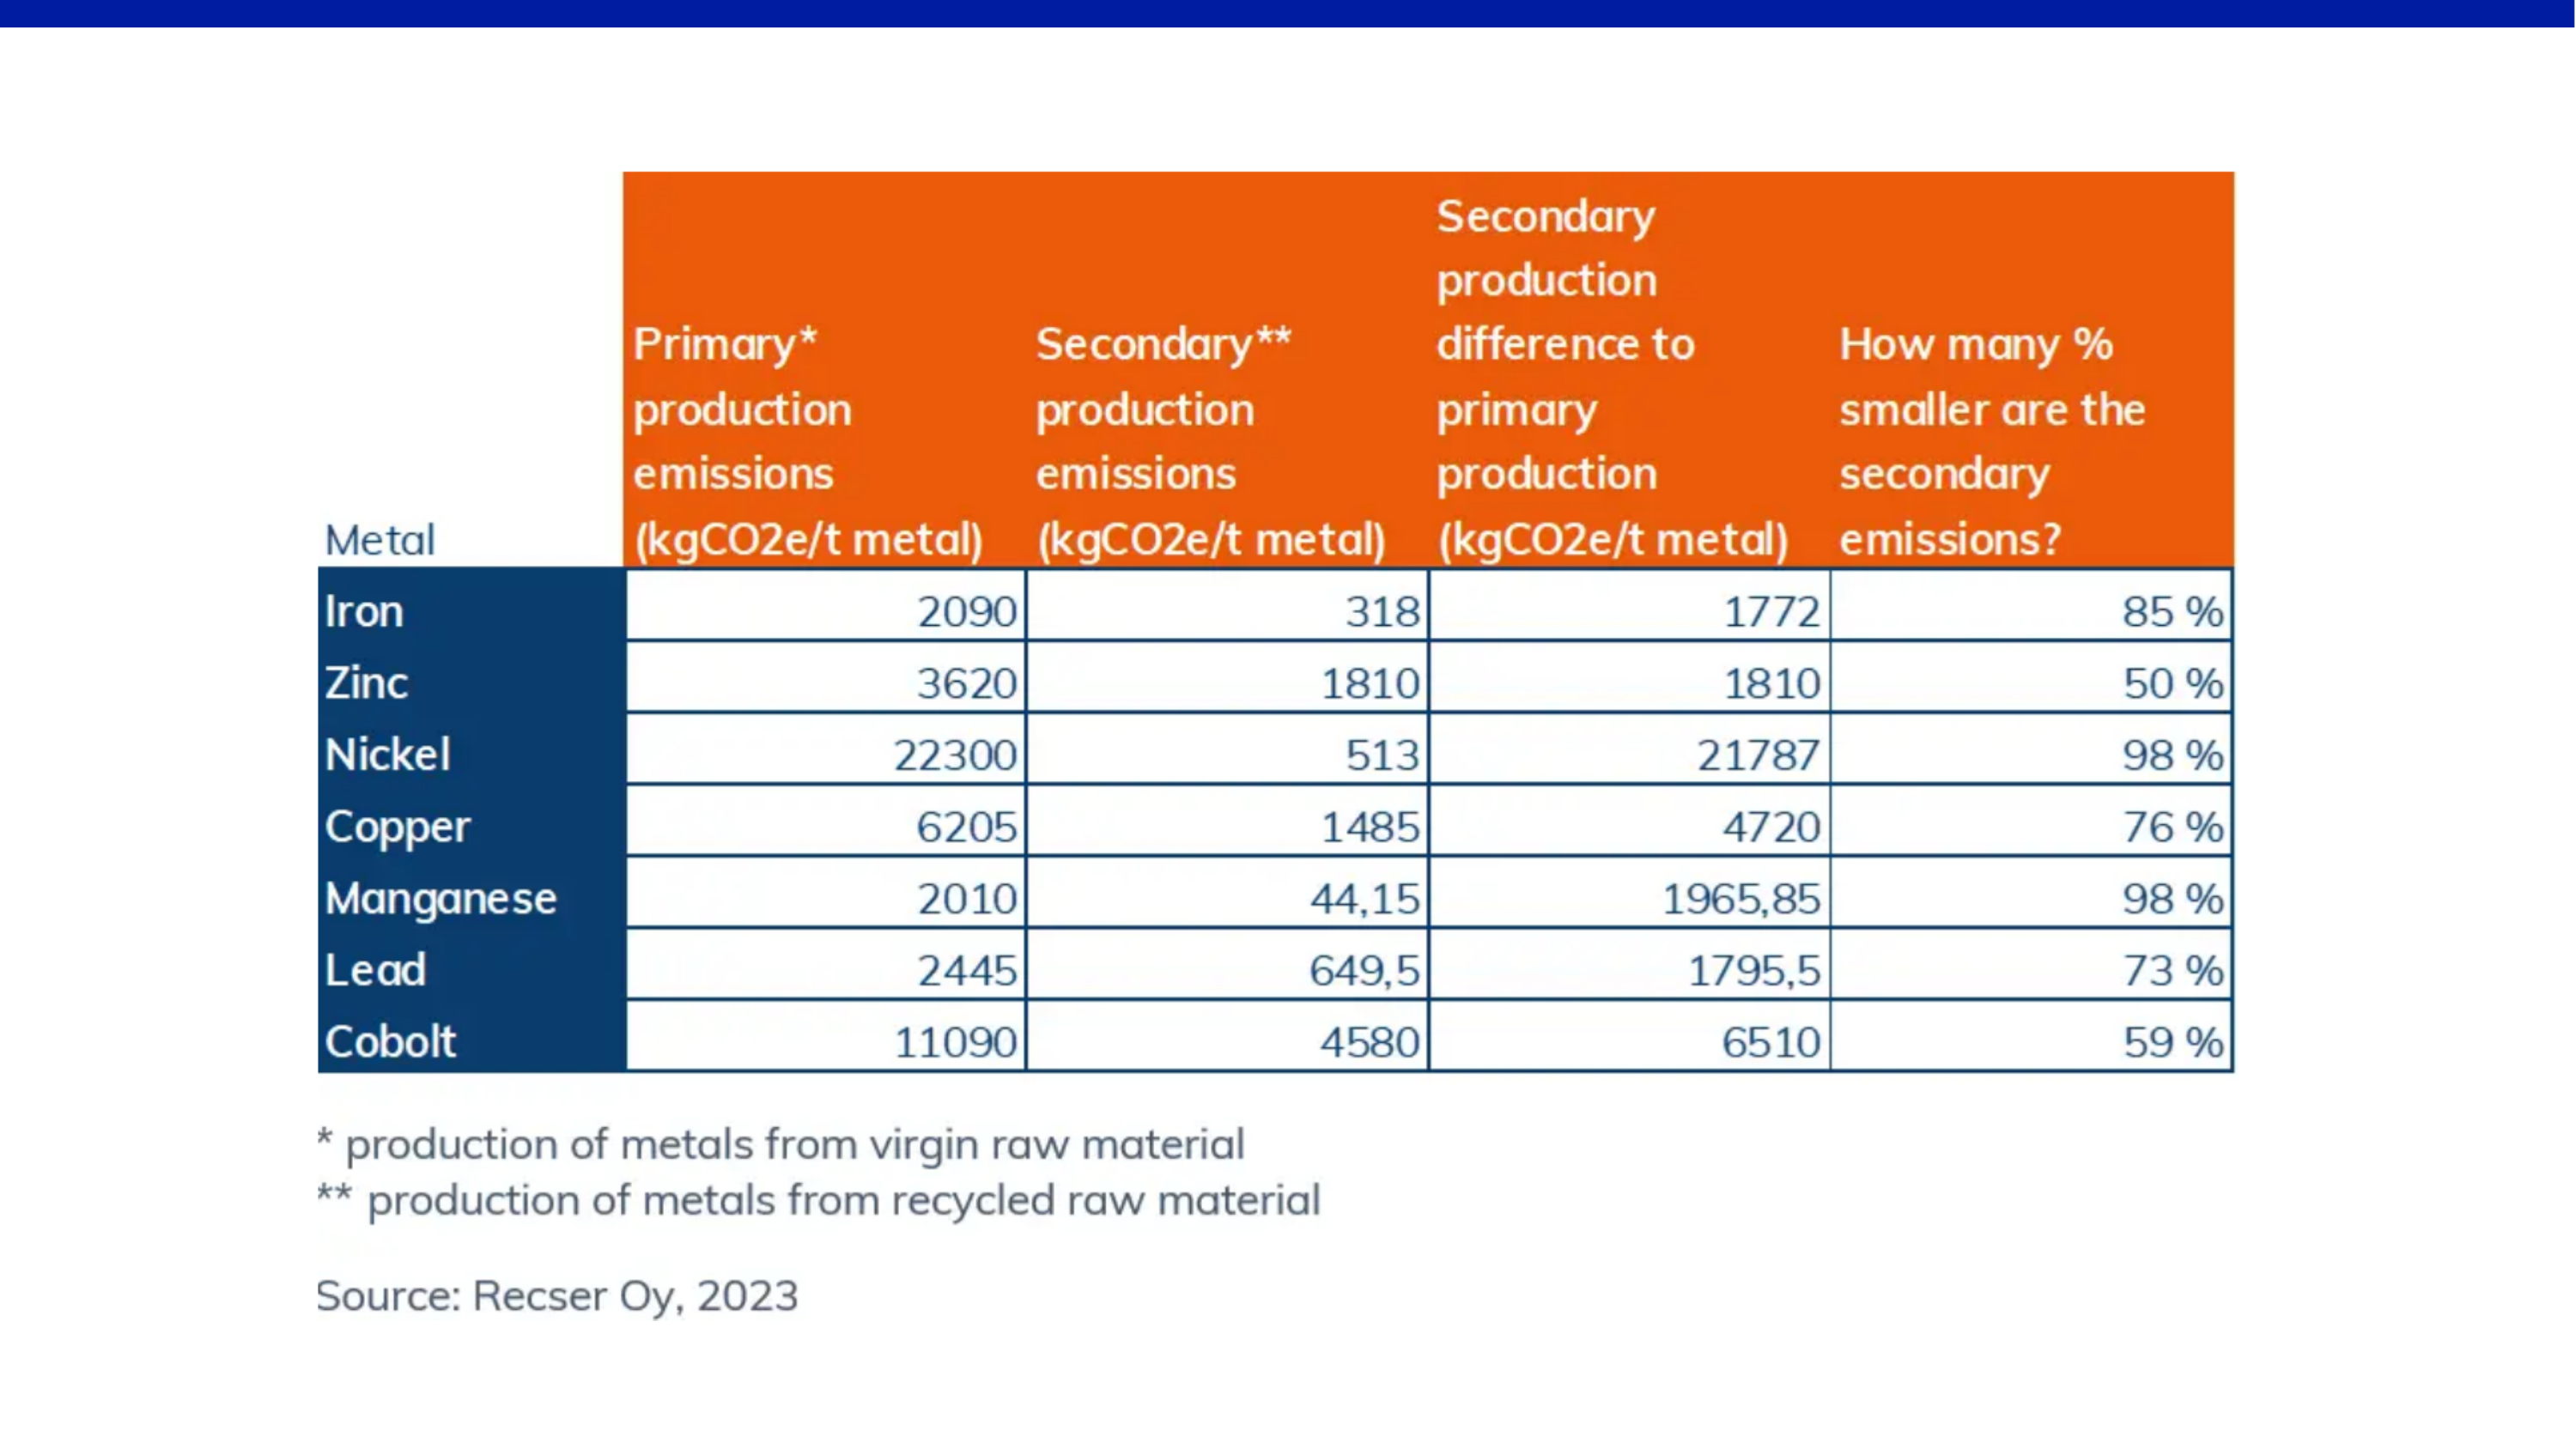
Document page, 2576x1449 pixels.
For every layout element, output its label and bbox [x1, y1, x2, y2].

picture [311, 164, 2241, 1322]
picture [0, 0, 2576, 27]
